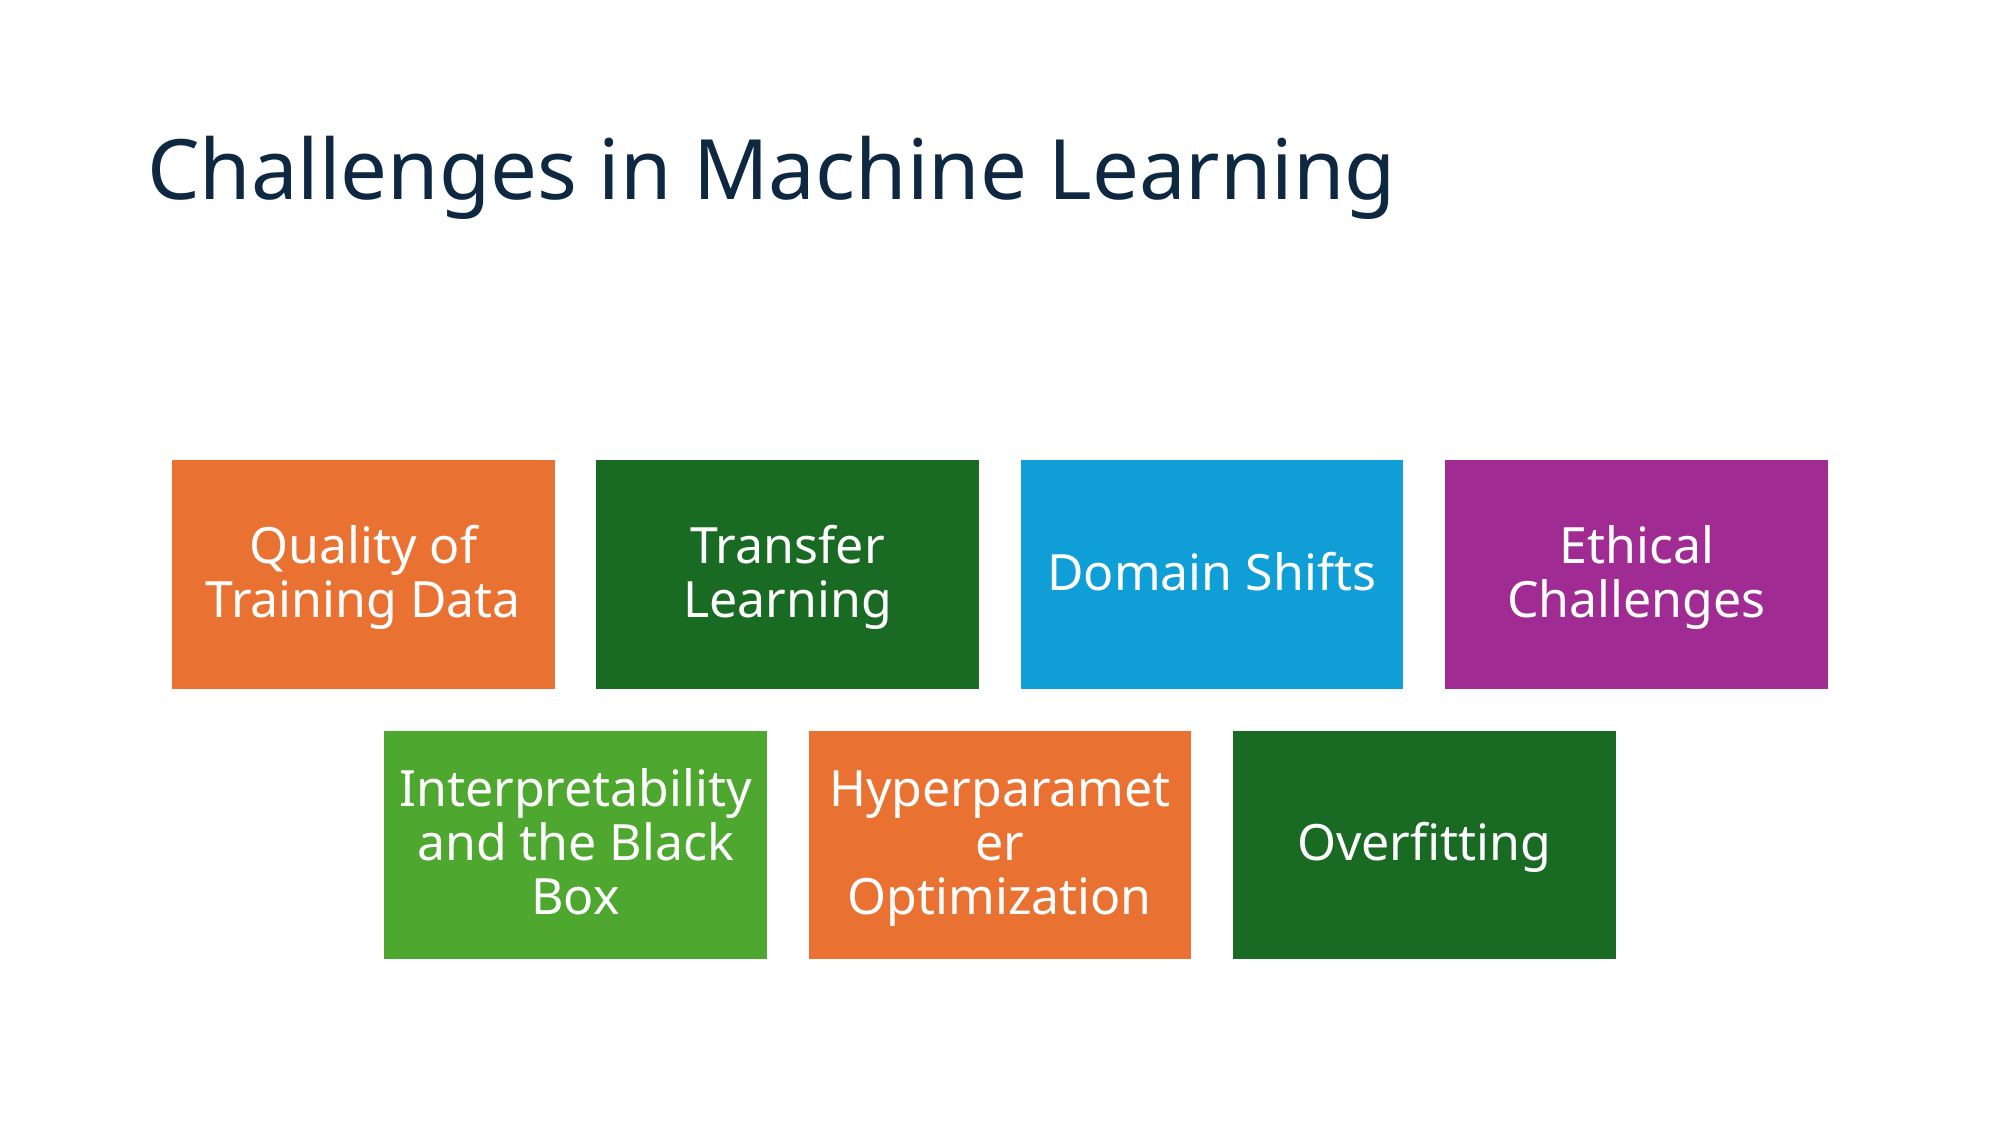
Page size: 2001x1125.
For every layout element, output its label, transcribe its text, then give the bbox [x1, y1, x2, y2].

title Challenges in Machine Learning [131, 75, 1868, 270]
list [169, 416, 1831, 1003]
